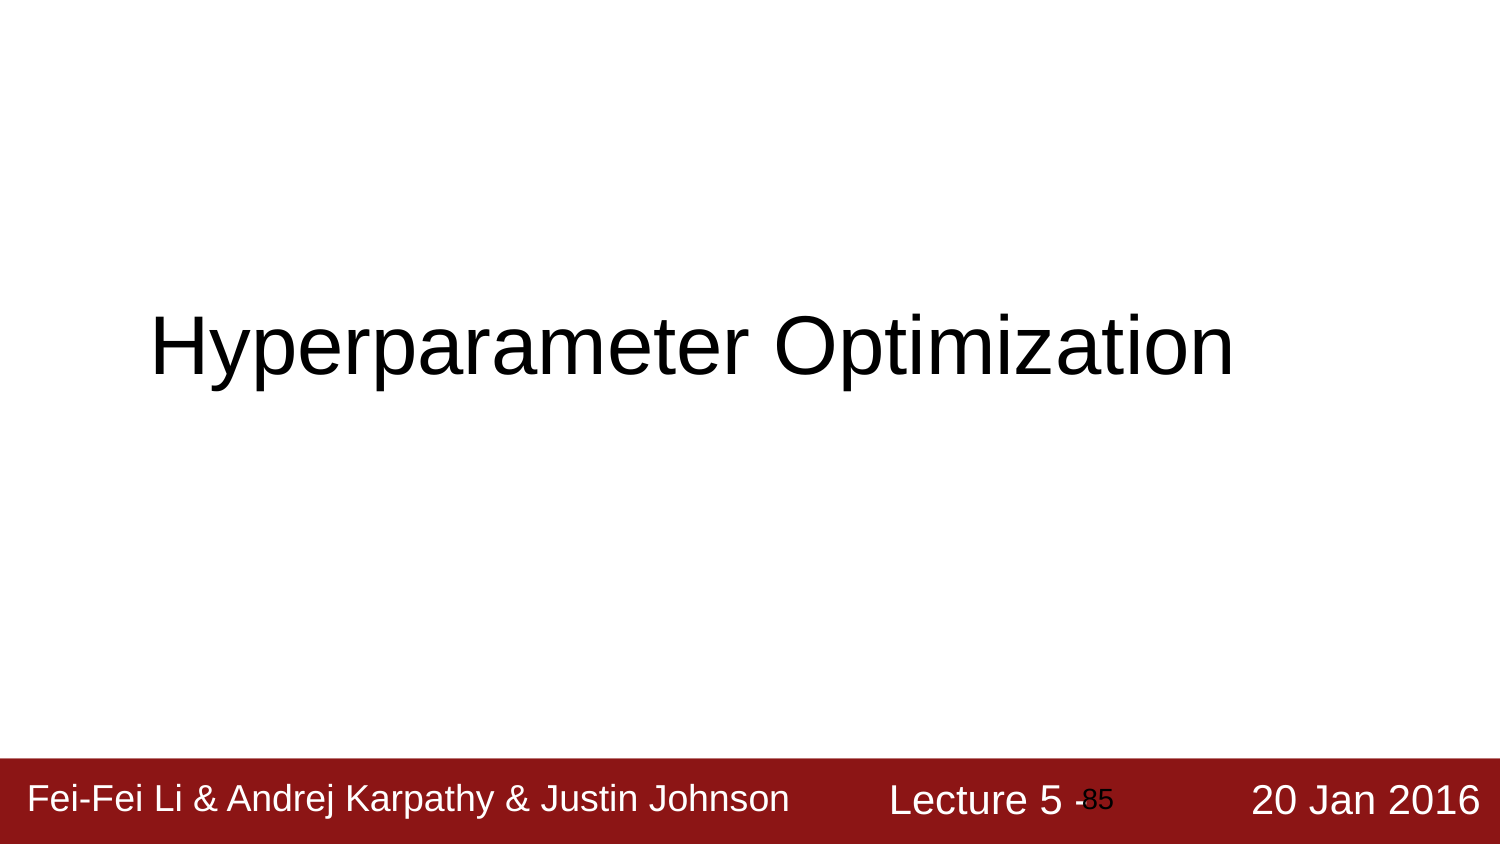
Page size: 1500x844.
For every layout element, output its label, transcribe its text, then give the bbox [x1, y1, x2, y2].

slide_number ‹#› [1066, 765, 1157, 831]
text_box Hyperparameter Optimization [134, 81, 1451, 633]
